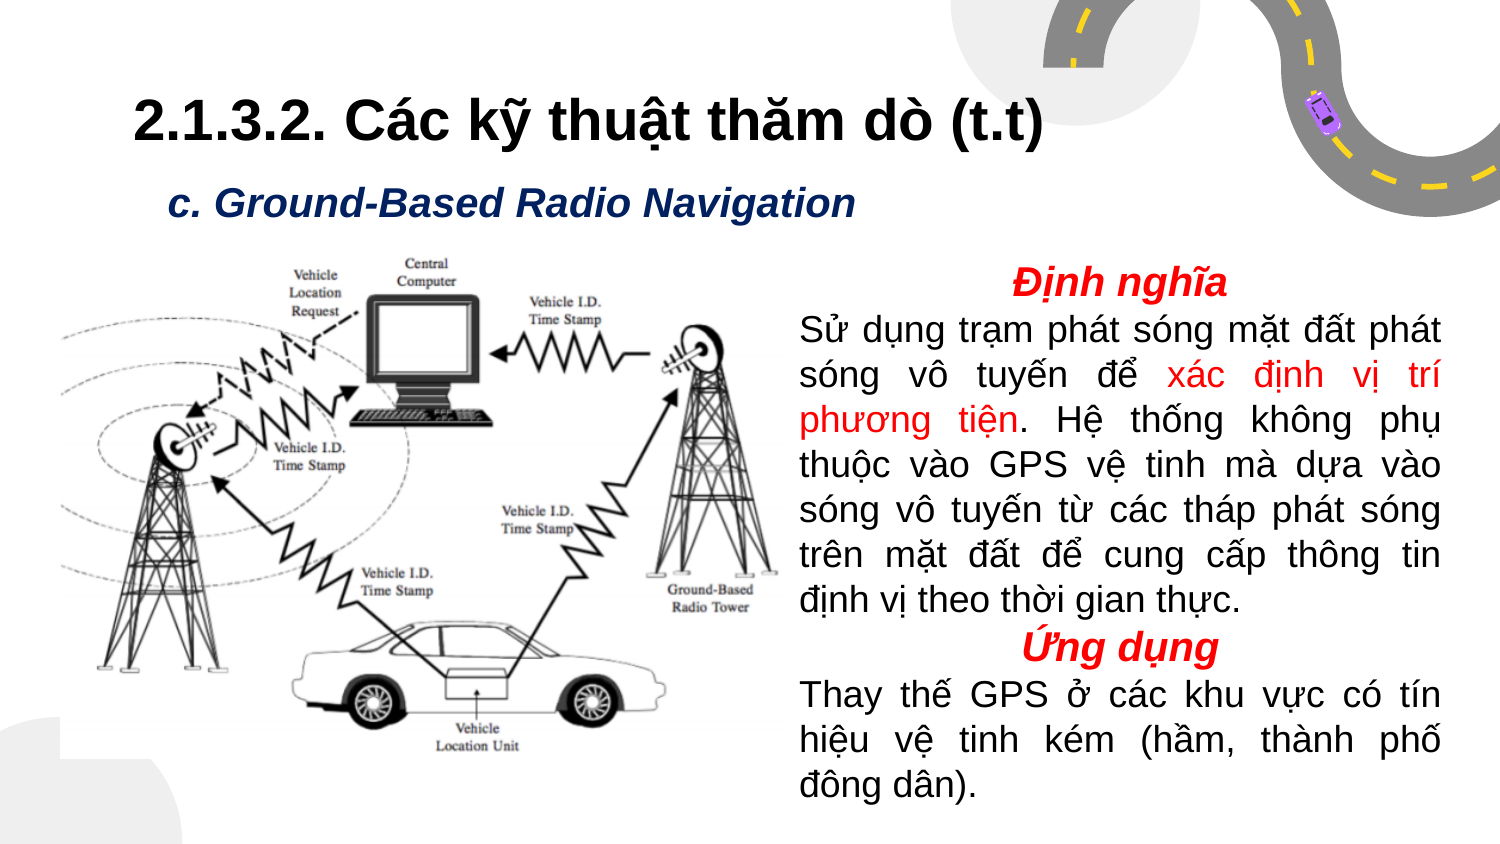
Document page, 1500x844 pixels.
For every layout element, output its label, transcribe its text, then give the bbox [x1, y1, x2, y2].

text_box Định nghĩa Sử dụng trạm phát sóng mặt đất phát sóng vô tuyến để xác định vị trí phương tiện. Hệ thống không phụ thuộc vào GPS vệ tinh mà dựa vào sóng vô tuyến từ các tháp phát sóng trên mặt đất để cung cấp thông tin định vị theo thời gian thực. Ứng dụng Thay thế GPS ở các khu vực có tín hiệu vệ tinh kém (hầm, thành phố đông dân). [784, 247, 1457, 813]
title 2.1.3.2. Các kỹ thuật thăm dò (t.t) [118, 66, 1382, 161]
text_box c. Ground-Based Radio Navigation [152, 161, 1014, 248]
picture [59, 247, 785, 760]
